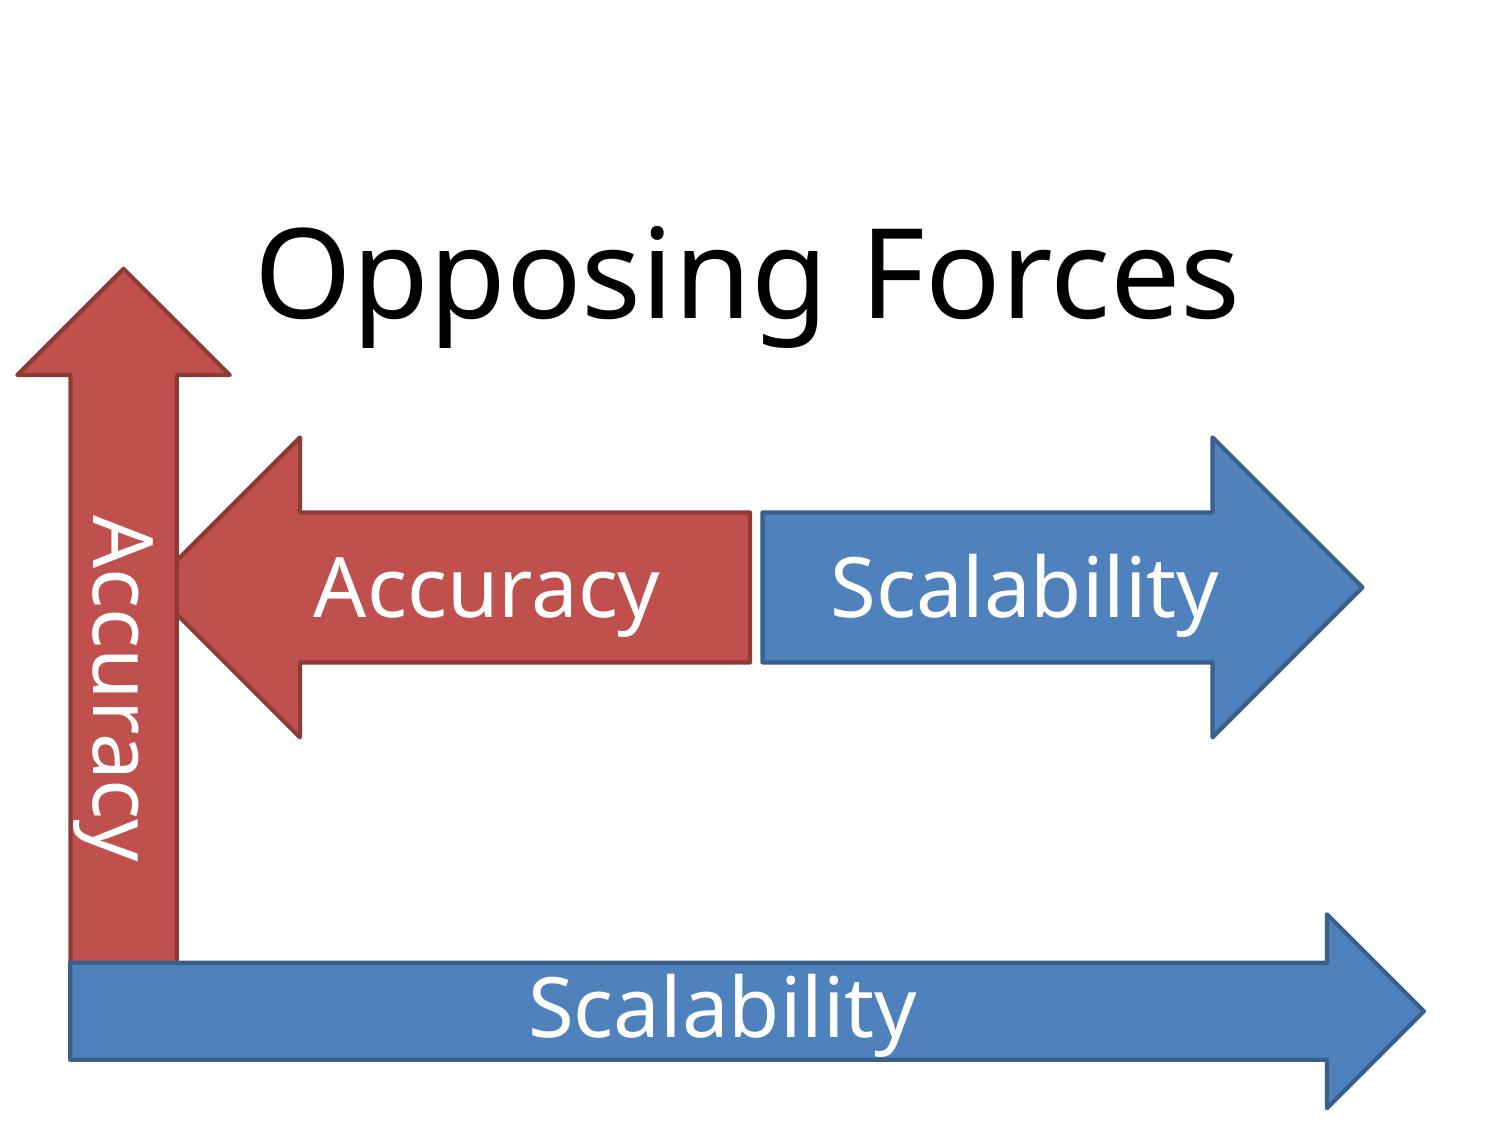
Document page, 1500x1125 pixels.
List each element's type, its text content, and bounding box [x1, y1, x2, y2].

title Opposing Forces [72, 174, 1424, 268]
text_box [16, 268, 1425, 1109]
